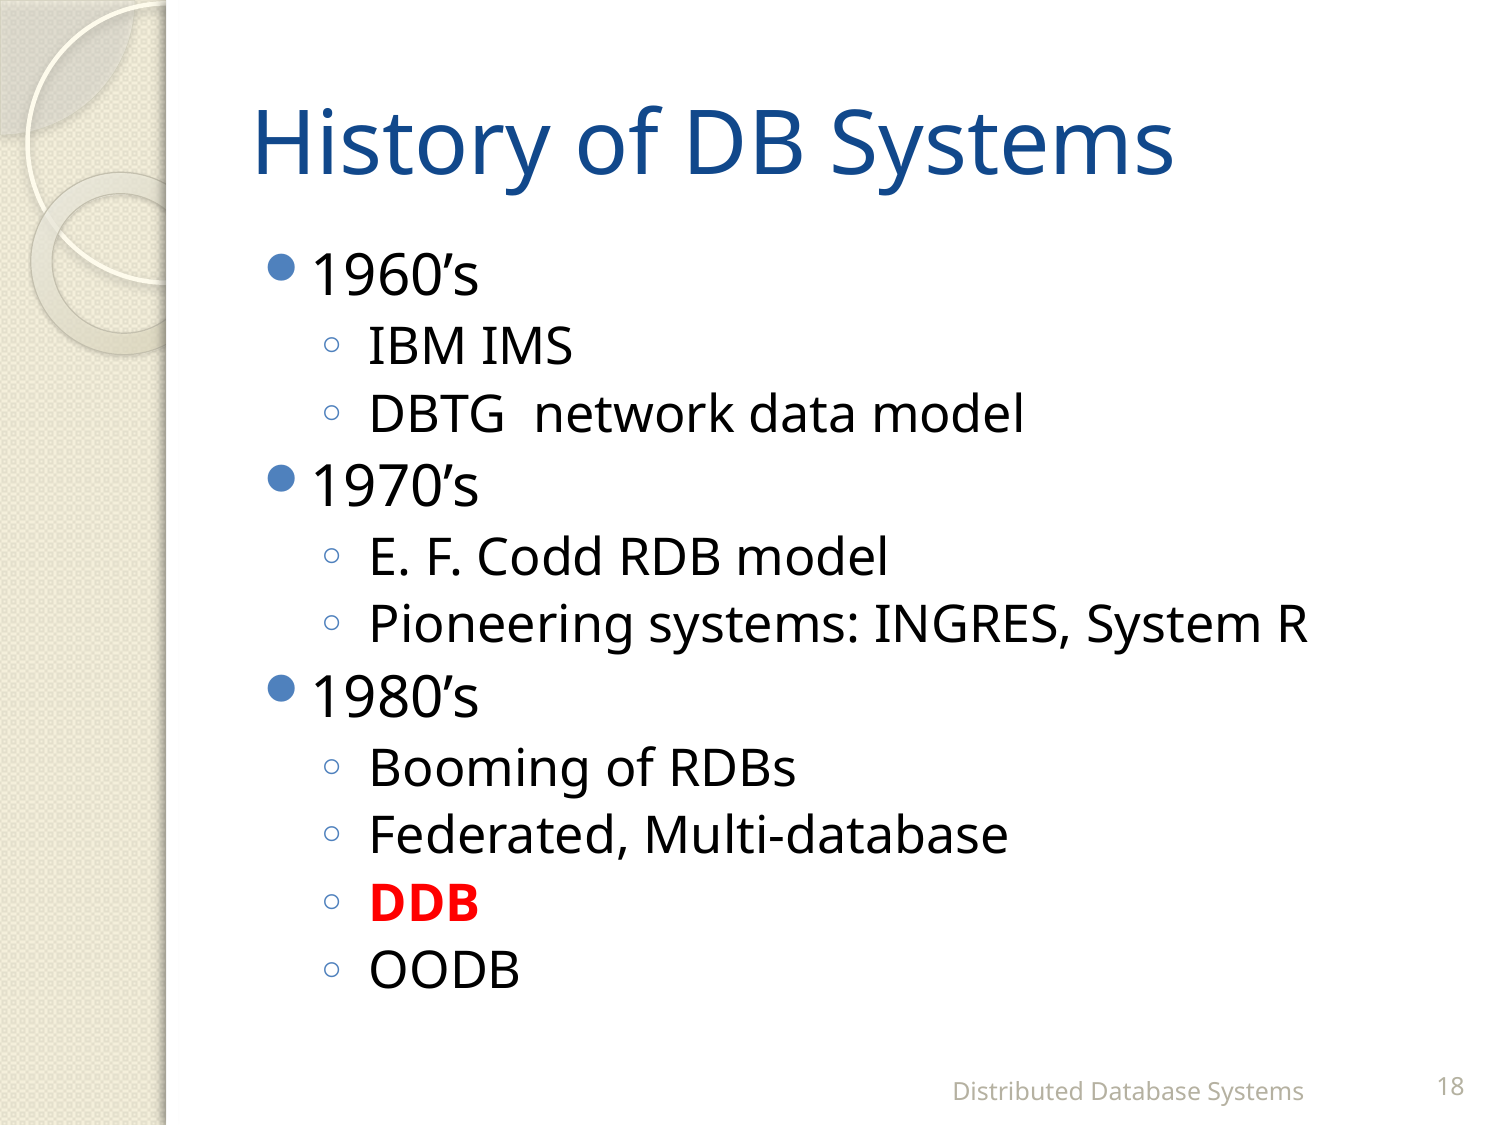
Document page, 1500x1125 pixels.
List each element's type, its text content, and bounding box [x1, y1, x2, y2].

slide_number 18 [1413, 1034, 1488, 1113]
title History of DB Systems [235, 45, 1466, 233]
footer Distributed Database Systems [937, 1034, 1413, 1113]
list 1960’s IBM IMS DBTG network data model 1970’s E. F. Codd RDB model Pioneering systems: INGRES, System R 1980’s Booming of RDBs Federated, Multi-database DDB OODB [235, 237, 1466, 1025]
